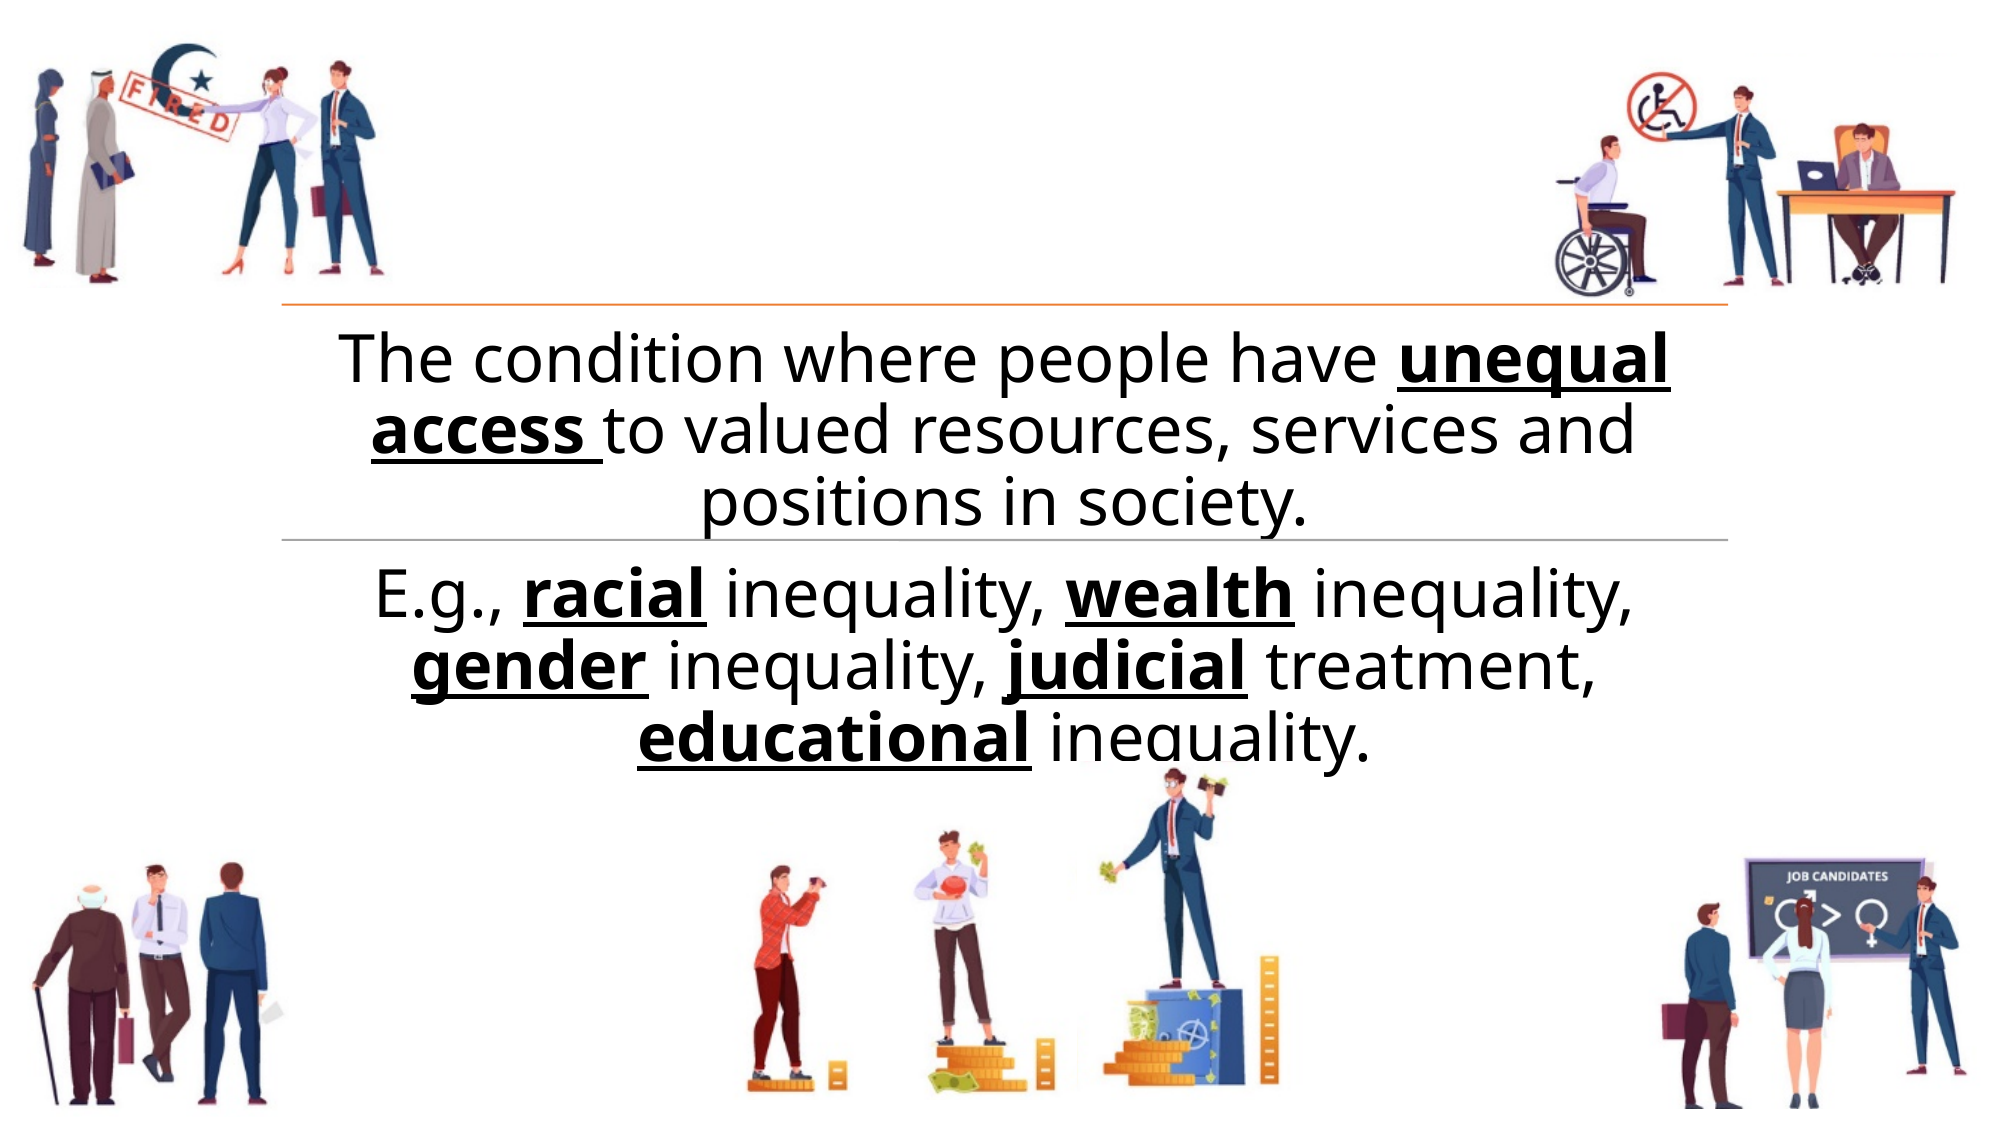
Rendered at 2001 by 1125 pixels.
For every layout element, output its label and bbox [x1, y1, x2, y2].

picture [0, 2, 395, 288]
picture [17, 822, 303, 1117]
picture [711, 761, 1324, 1100]
picture [1648, 846, 1983, 1109]
text_box [281, 304, 1729, 776]
picture [1534, 53, 1968, 299]
